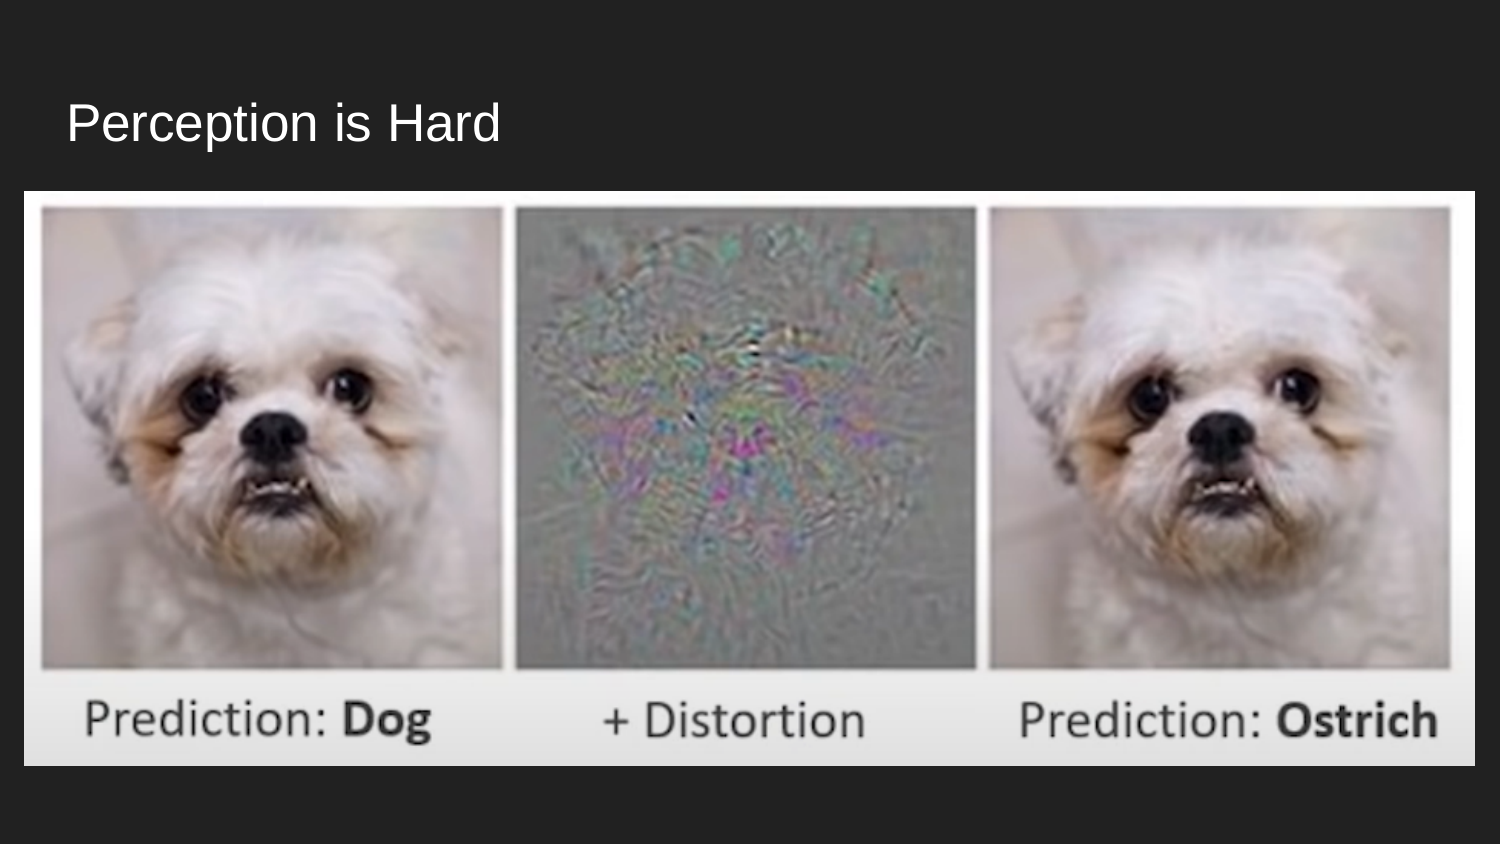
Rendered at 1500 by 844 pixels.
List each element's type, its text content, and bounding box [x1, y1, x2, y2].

title Perception is Hard [51, 72, 1449, 167]
picture [24, 191, 1476, 766]
